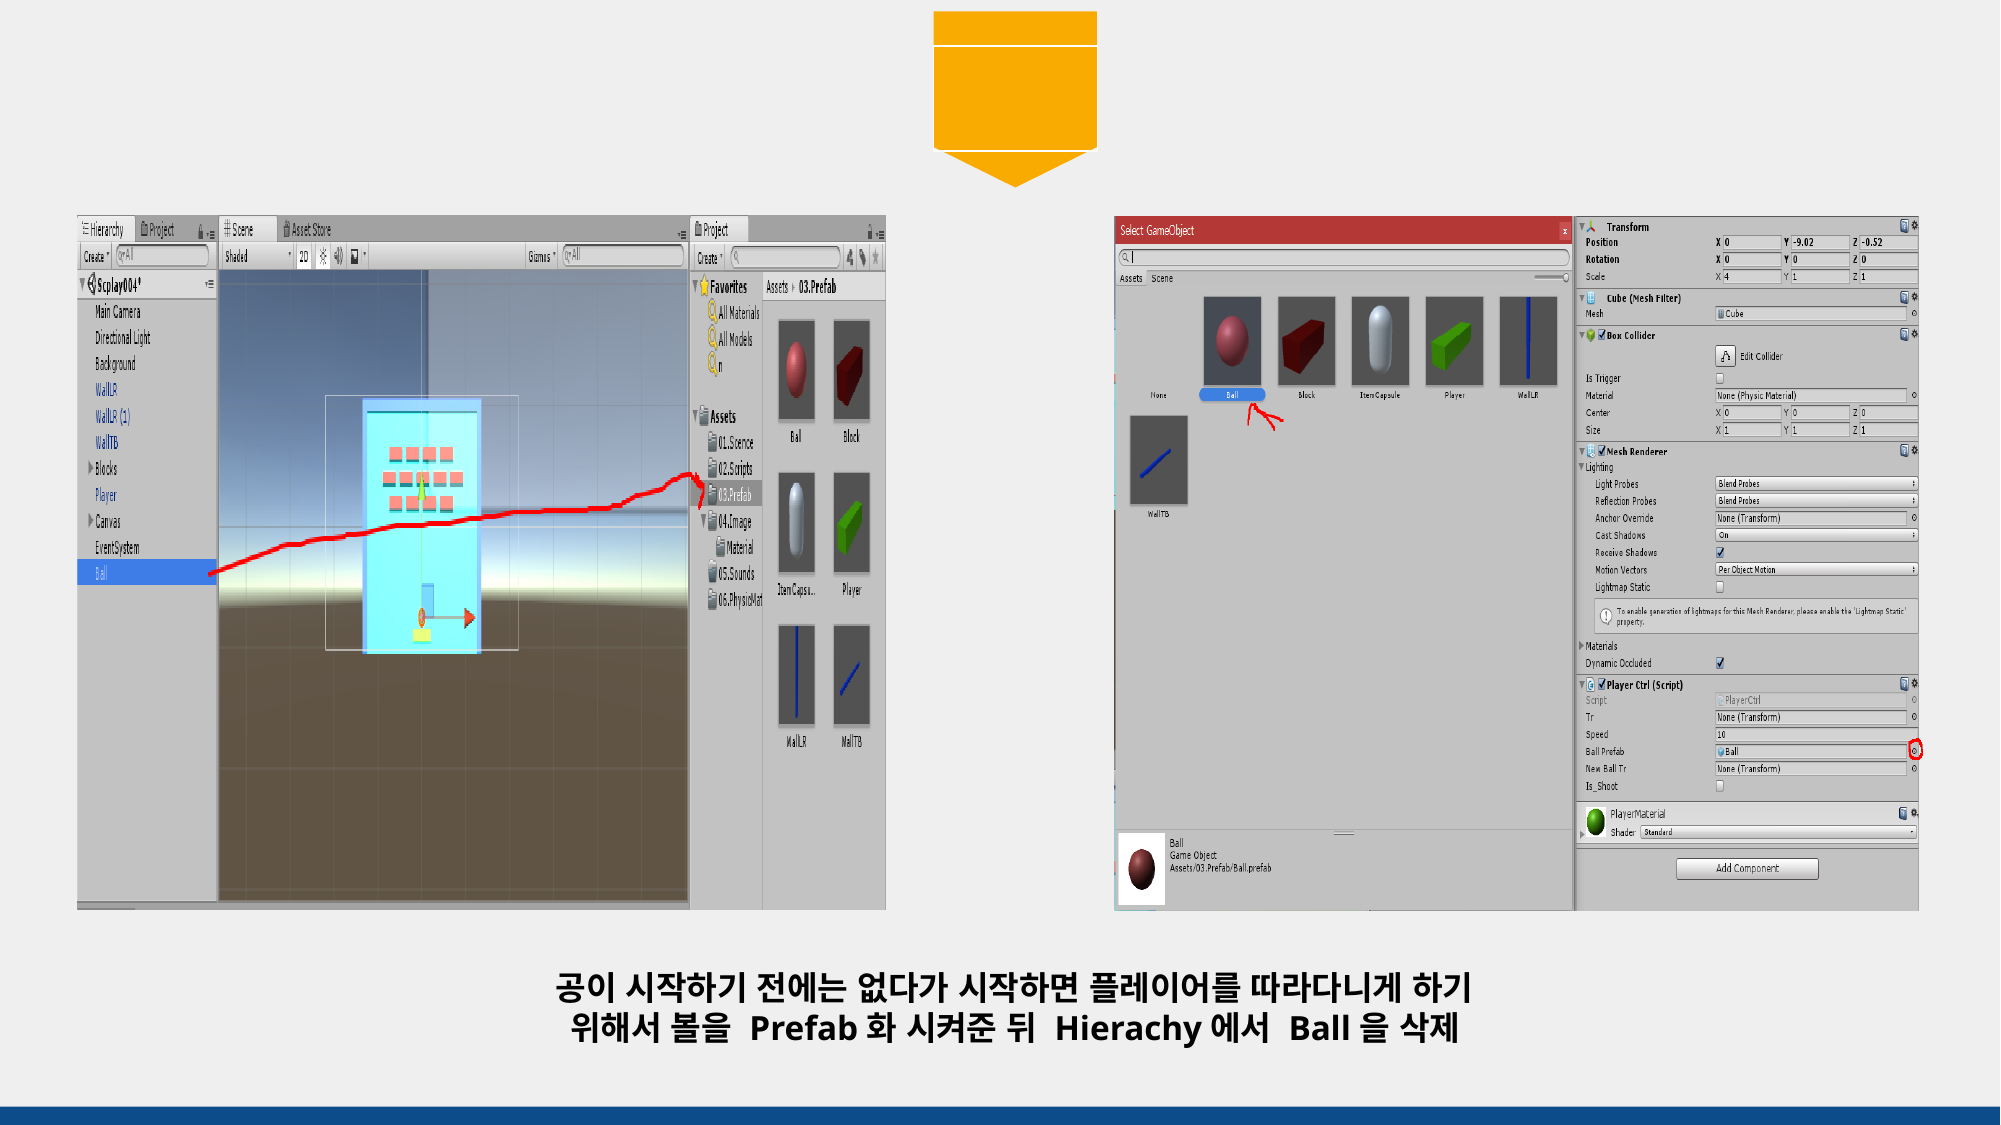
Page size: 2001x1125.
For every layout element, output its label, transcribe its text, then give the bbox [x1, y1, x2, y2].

text_box 공이 시작하기 전에는 없다가 시작하면 플레이어를 따라다니게 하기 위해서 볼을 Prefab화 시켜준 뒤 Hierachy에서 Ball을 삭제 [510, 959, 1520, 1055]
text_box [934, 12, 1096, 46]
text_box 벽돌 깨기 [933, 46, 1098, 151]
picture [77, 215, 886, 910]
text_box [0, 1105, 2000, 1125]
picture [1114, 216, 1923, 911]
text_box [944, 151, 1087, 187]
